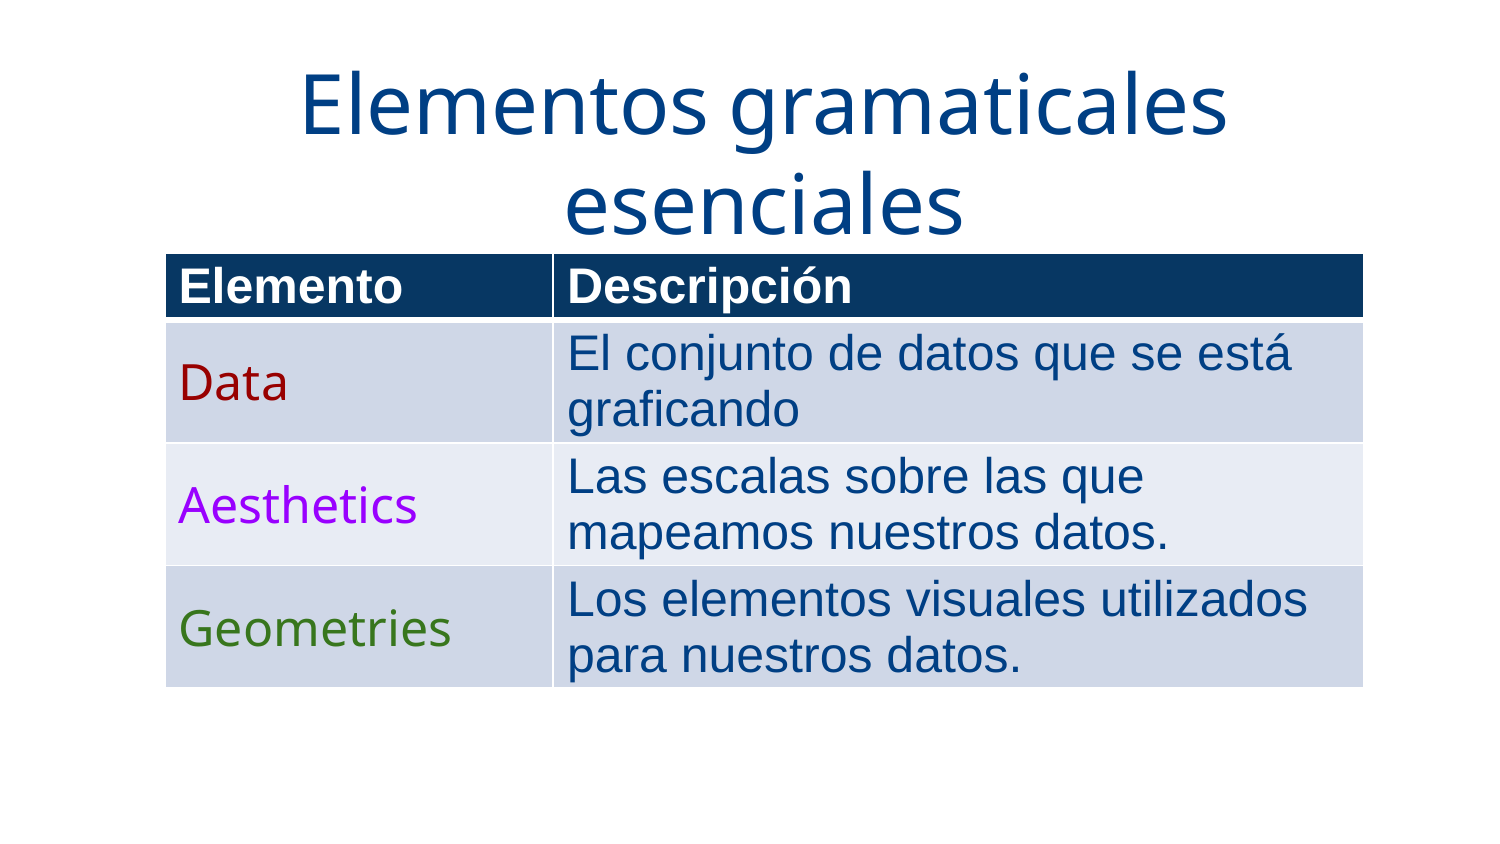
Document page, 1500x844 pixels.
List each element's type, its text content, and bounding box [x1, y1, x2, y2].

table_cell Geometries [166, 566, 552, 687]
table_cell Data [166, 323, 552, 442]
table_cell Las escalas sobre las que mapeamos nuestros datos. [554, 444, 1363, 565]
table_cell Los elementos visuales utilizados para nuestros datos. [554, 566, 1363, 687]
table_header Elemento [166, 254, 552, 317]
text_box Elementos gramaticales esenciales [140, 104, 1389, 199]
table_cell Aesthetics [166, 444, 552, 565]
table_header Descripción [554, 254, 1363, 317]
table_cell El conjunto de datos que se está graficando [554, 323, 1363, 442]
